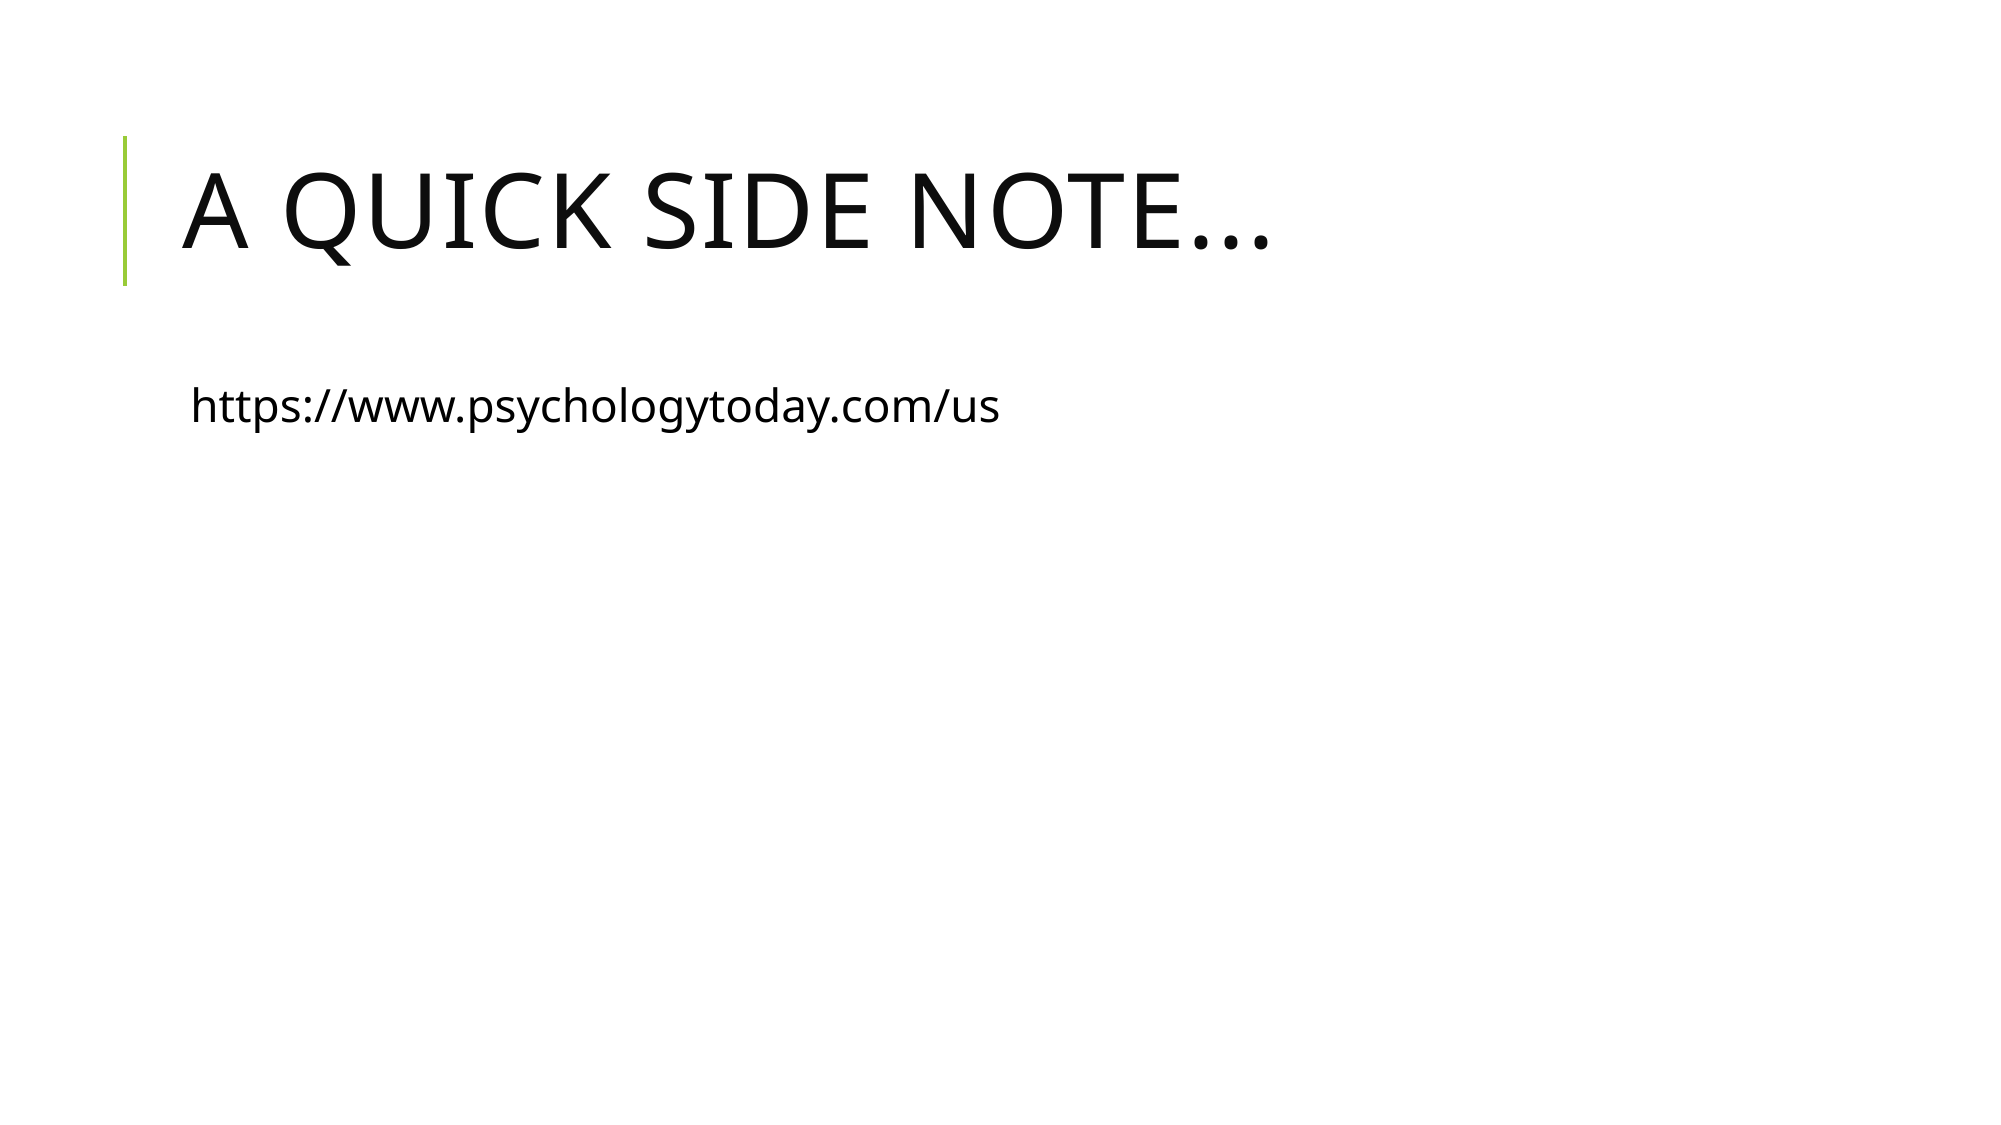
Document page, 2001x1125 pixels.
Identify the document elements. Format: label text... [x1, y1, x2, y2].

list https://www.psychologytoday.com/us [168, 375, 1763, 1035]
title A quick side note... [168, 96, 1763, 342]
